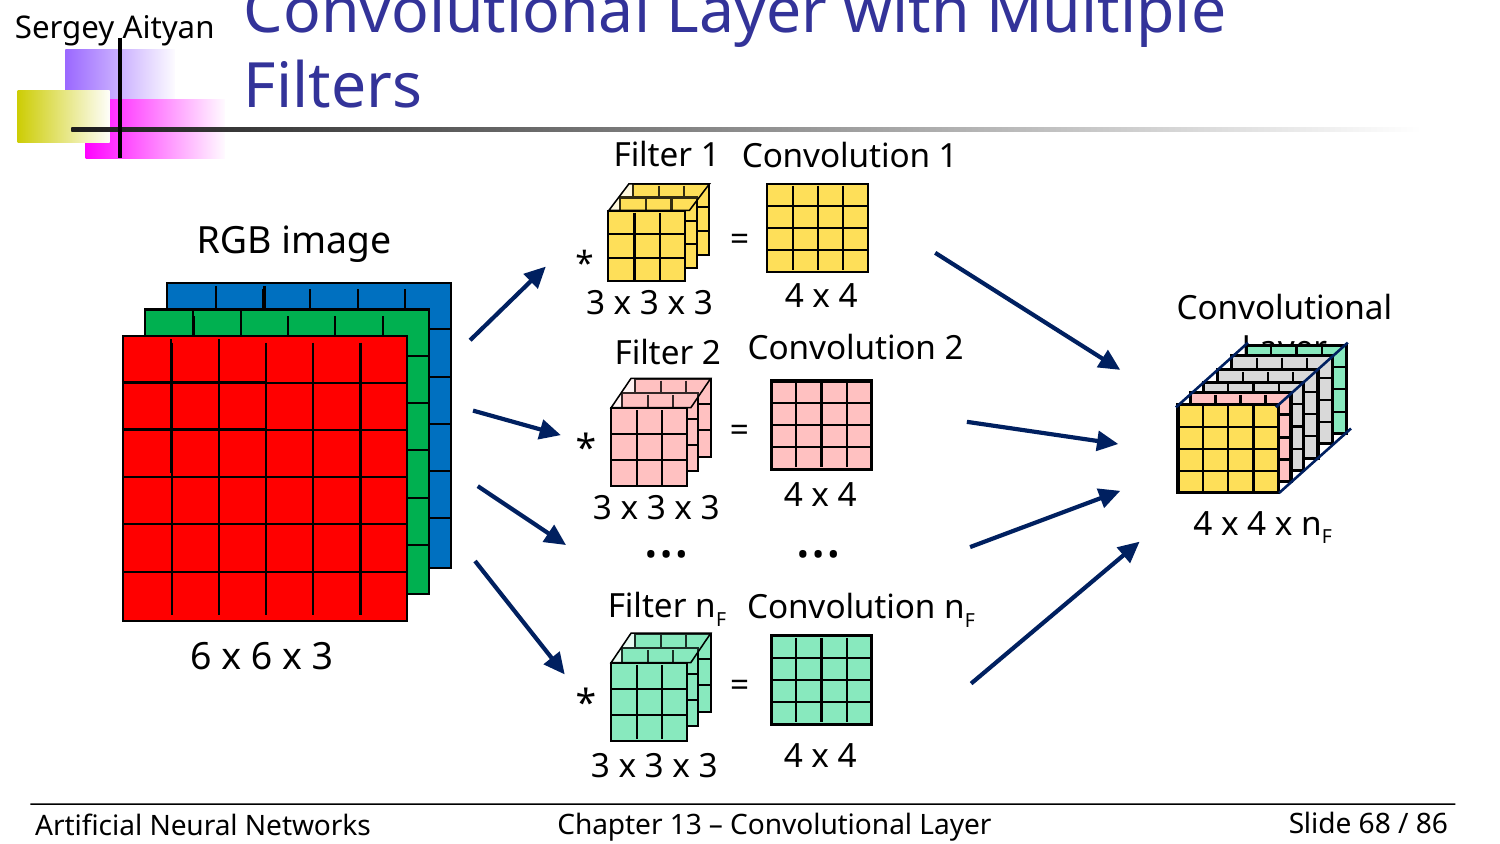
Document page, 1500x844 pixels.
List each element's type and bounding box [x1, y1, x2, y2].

text_box [121, 216, 459, 678]
text_box [477, 485, 567, 546]
text_box [469, 266, 546, 341]
text_box [472, 133, 1430, 786]
text_box [474, 560, 565, 675]
title [228, 46, 1388, 128]
